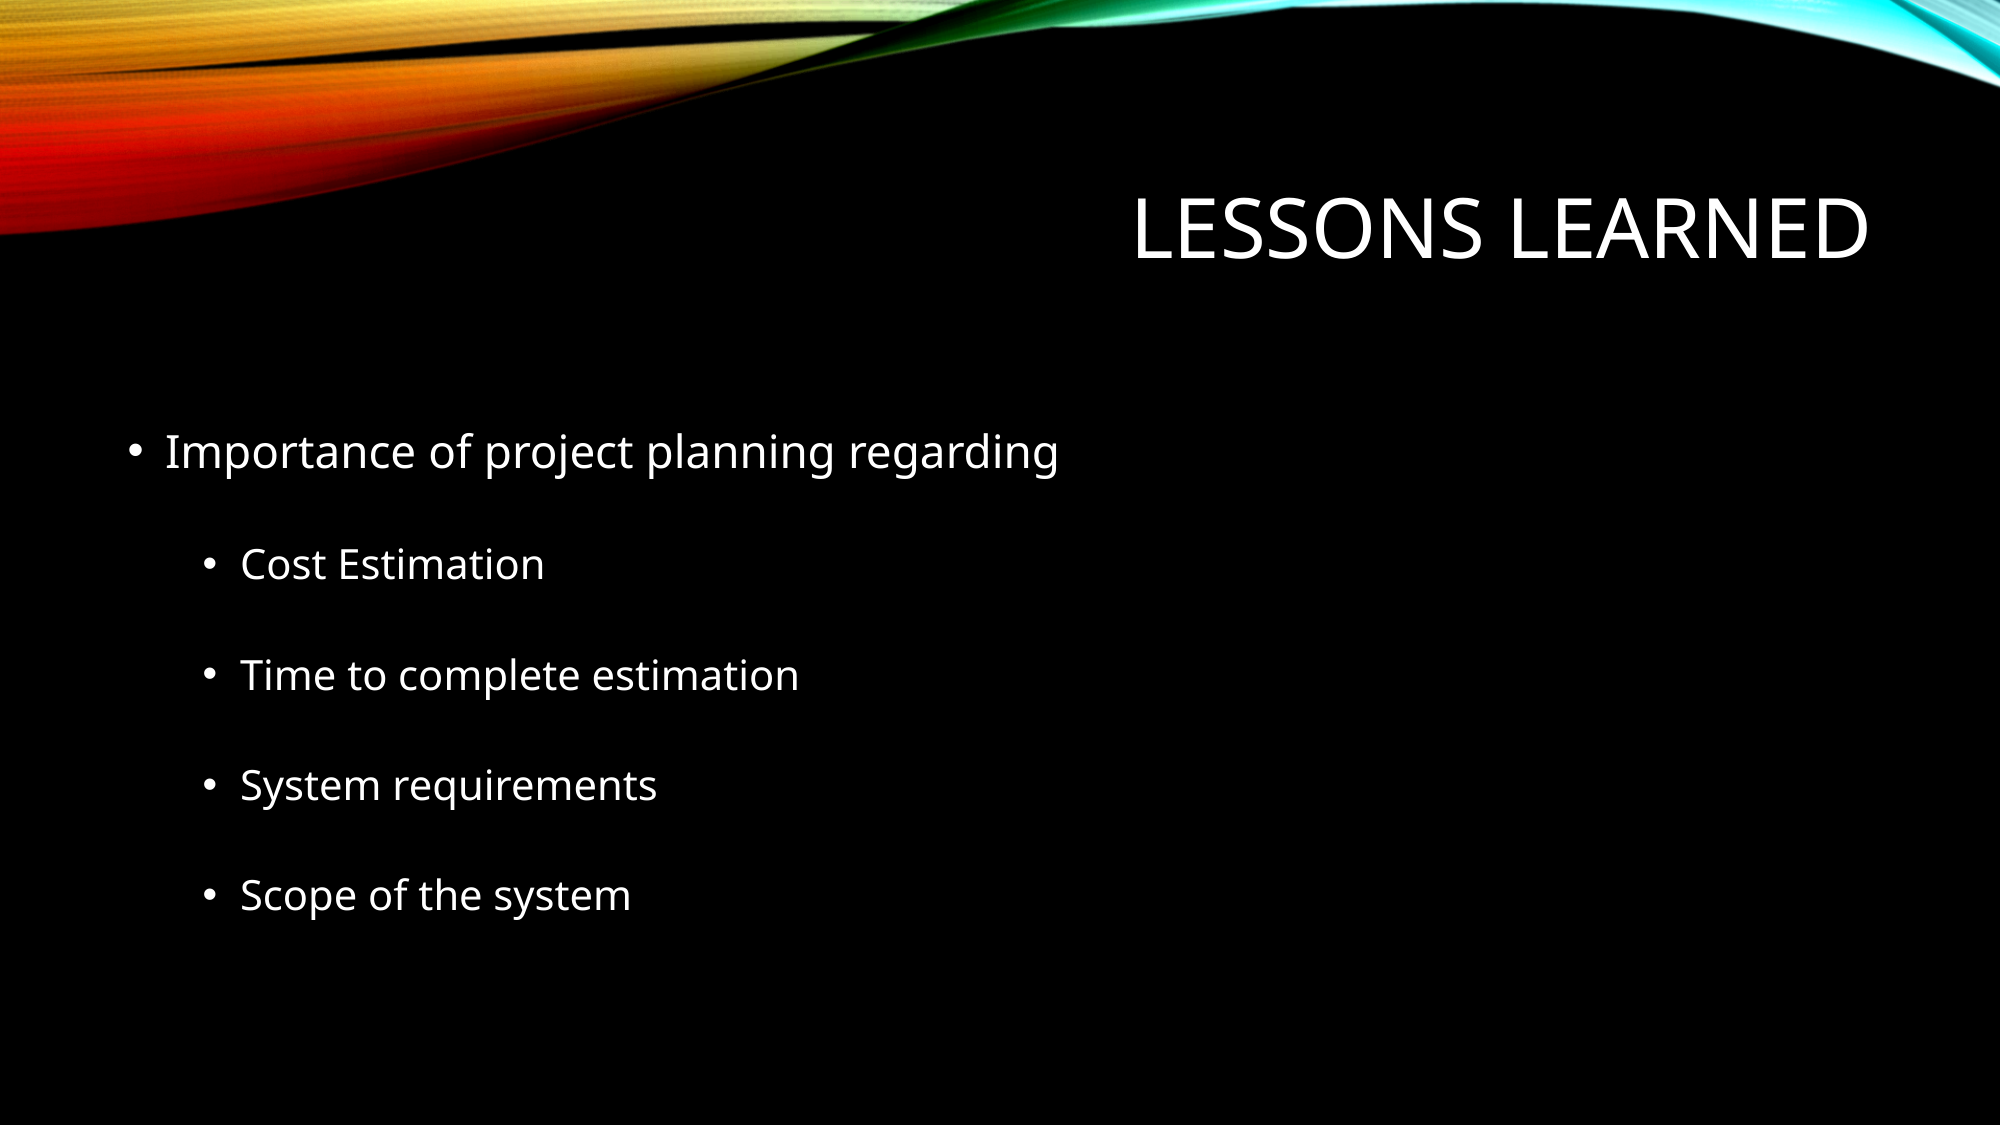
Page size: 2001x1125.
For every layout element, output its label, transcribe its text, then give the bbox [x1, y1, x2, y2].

title Lessons Learned [474, 125, 1888, 338]
list Importance of project planning regarding Cost Estimation Time to complete estimation System requirements Scope of the system [112, 360, 1888, 1021]
picture [0, 0, 2000, 237]
